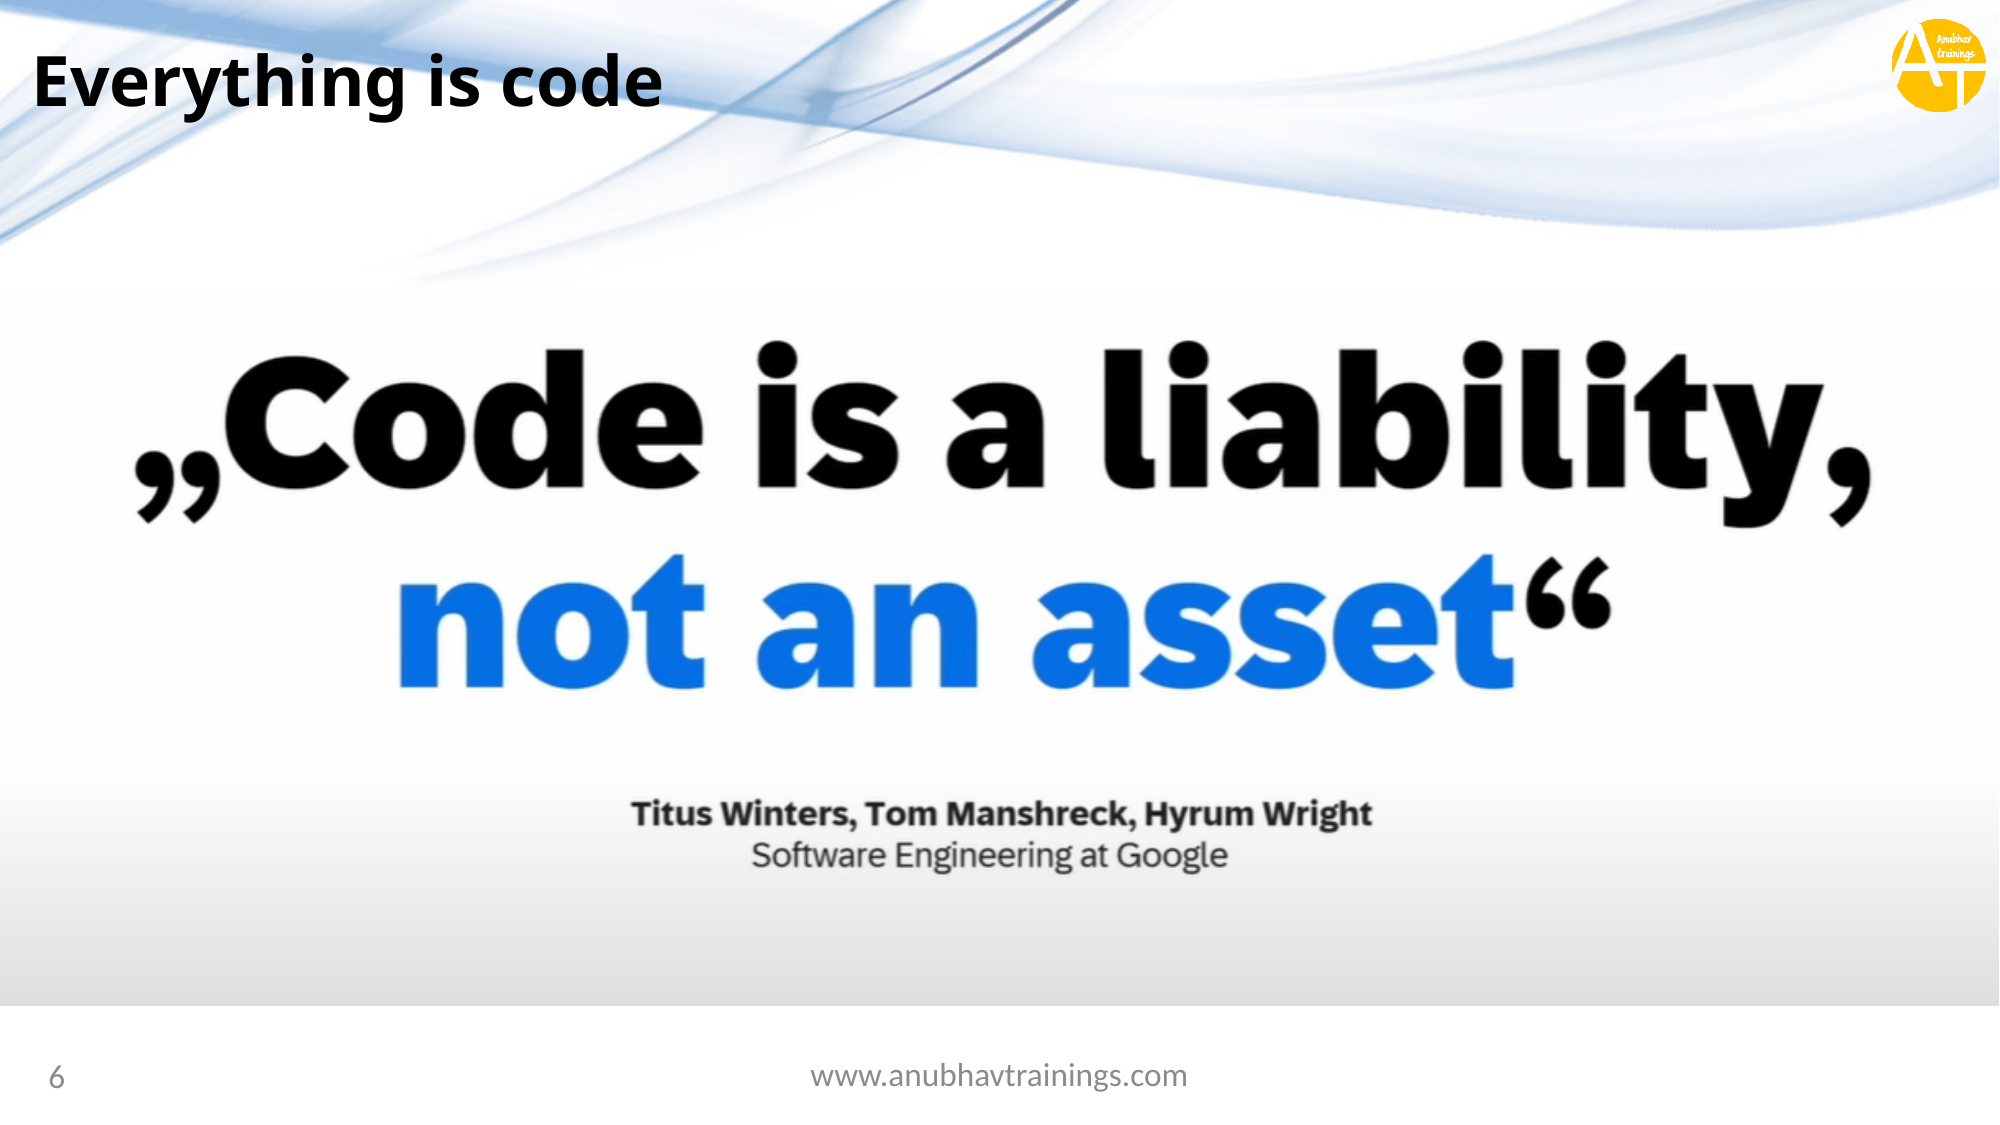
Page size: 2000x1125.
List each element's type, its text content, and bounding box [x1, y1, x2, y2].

title Everything is code [16, 29, 1817, 146]
picture [0, 0, 2000, 1125]
slide_number 6 [33, 1045, 134, 1106]
footer www.anubhavtrainings.com [683, 1042, 1317, 1103]
